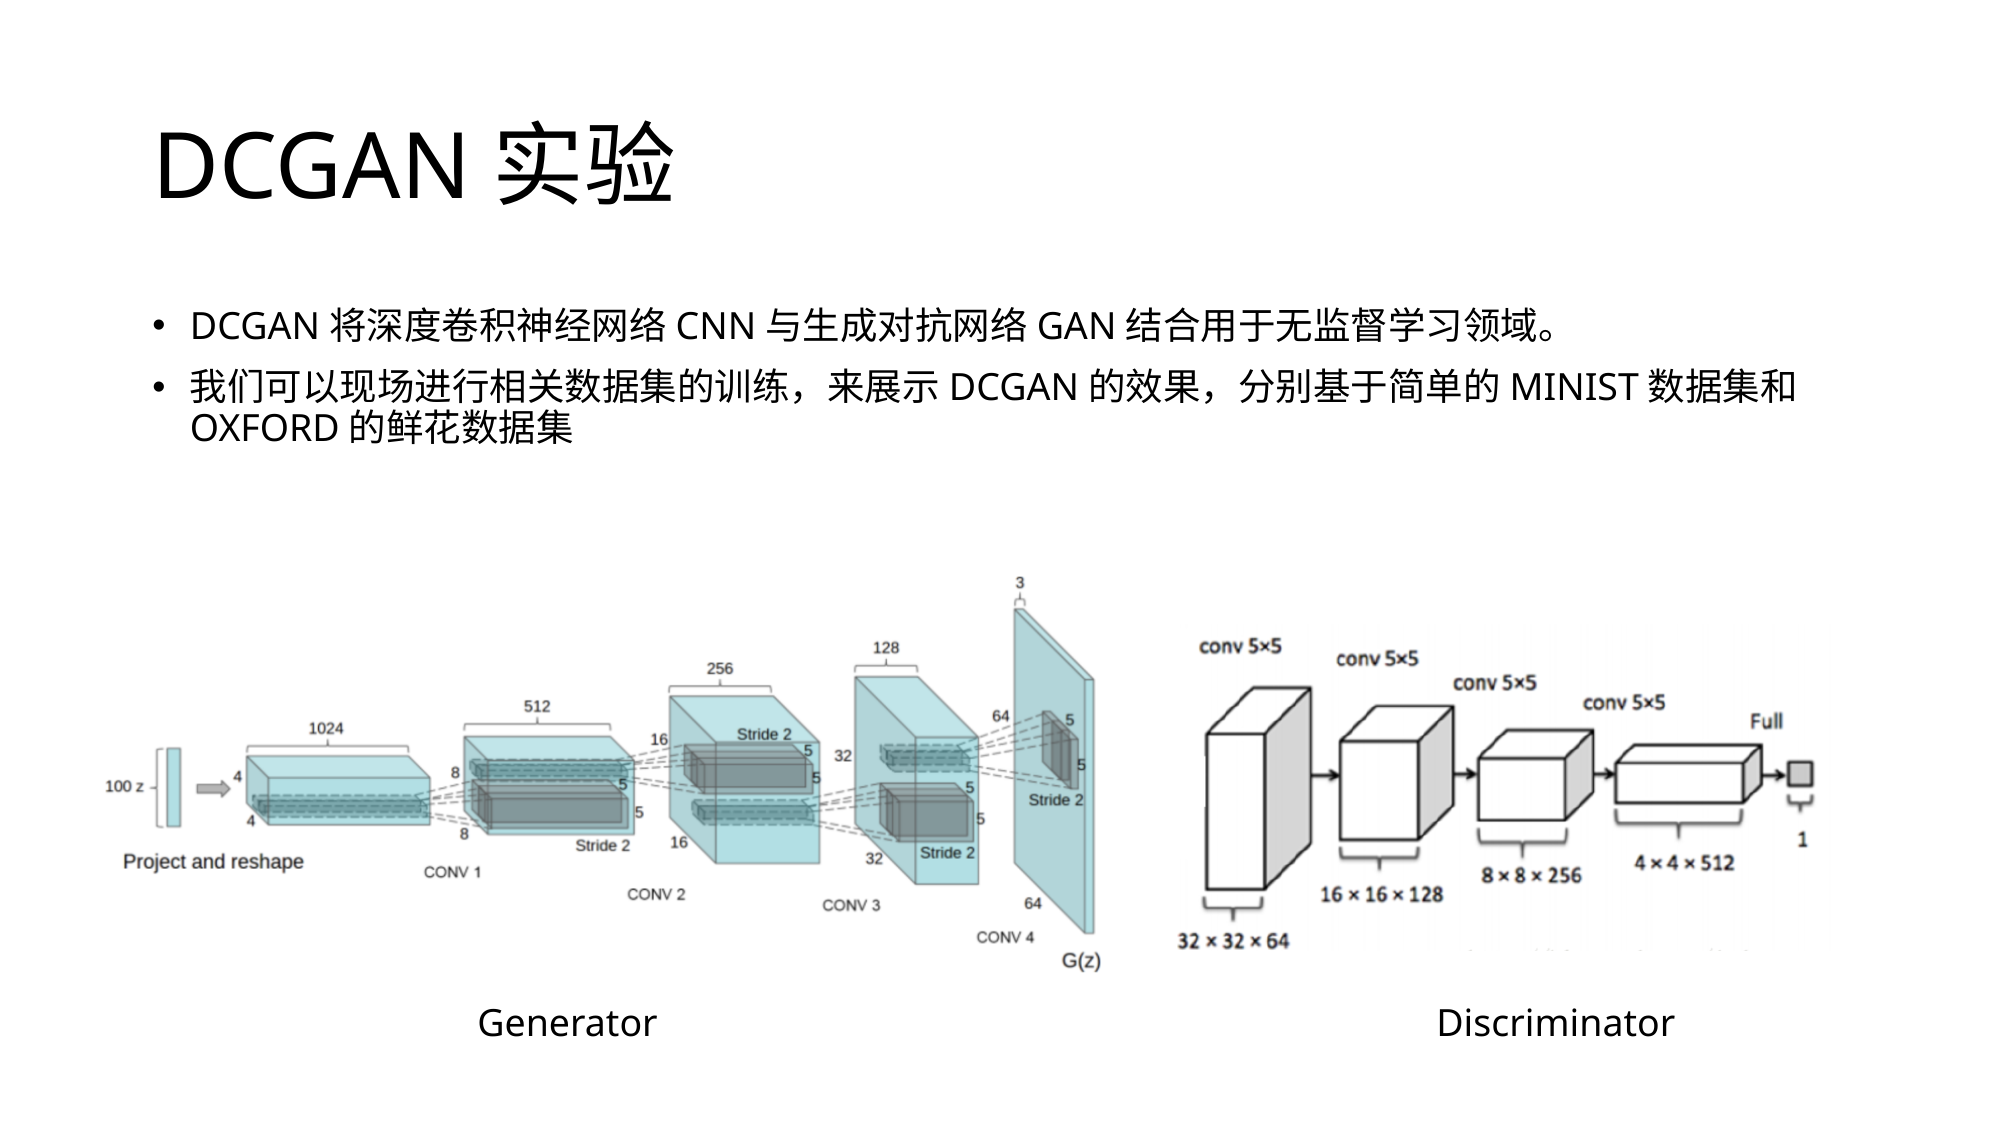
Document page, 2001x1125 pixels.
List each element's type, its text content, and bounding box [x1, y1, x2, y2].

text_box Generator [462, 991, 965, 1052]
text_box DCGAN将深度卷积神经网络CNN与生成对抗网络GAN结合用于无监督学习领域。 我们可以现场进行相关数据集的训练，来展示DCGAN的效果，分别基于简单的MINIST数据集和OXFORD的鲜花数据集 [137, 299, 1863, 1014]
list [1140, 620, 1849, 951]
text_box Discriminator [1421, 991, 1924, 1052]
picture [93, 562, 1115, 983]
title DCGAN实验 [137, 59, 1863, 278]
